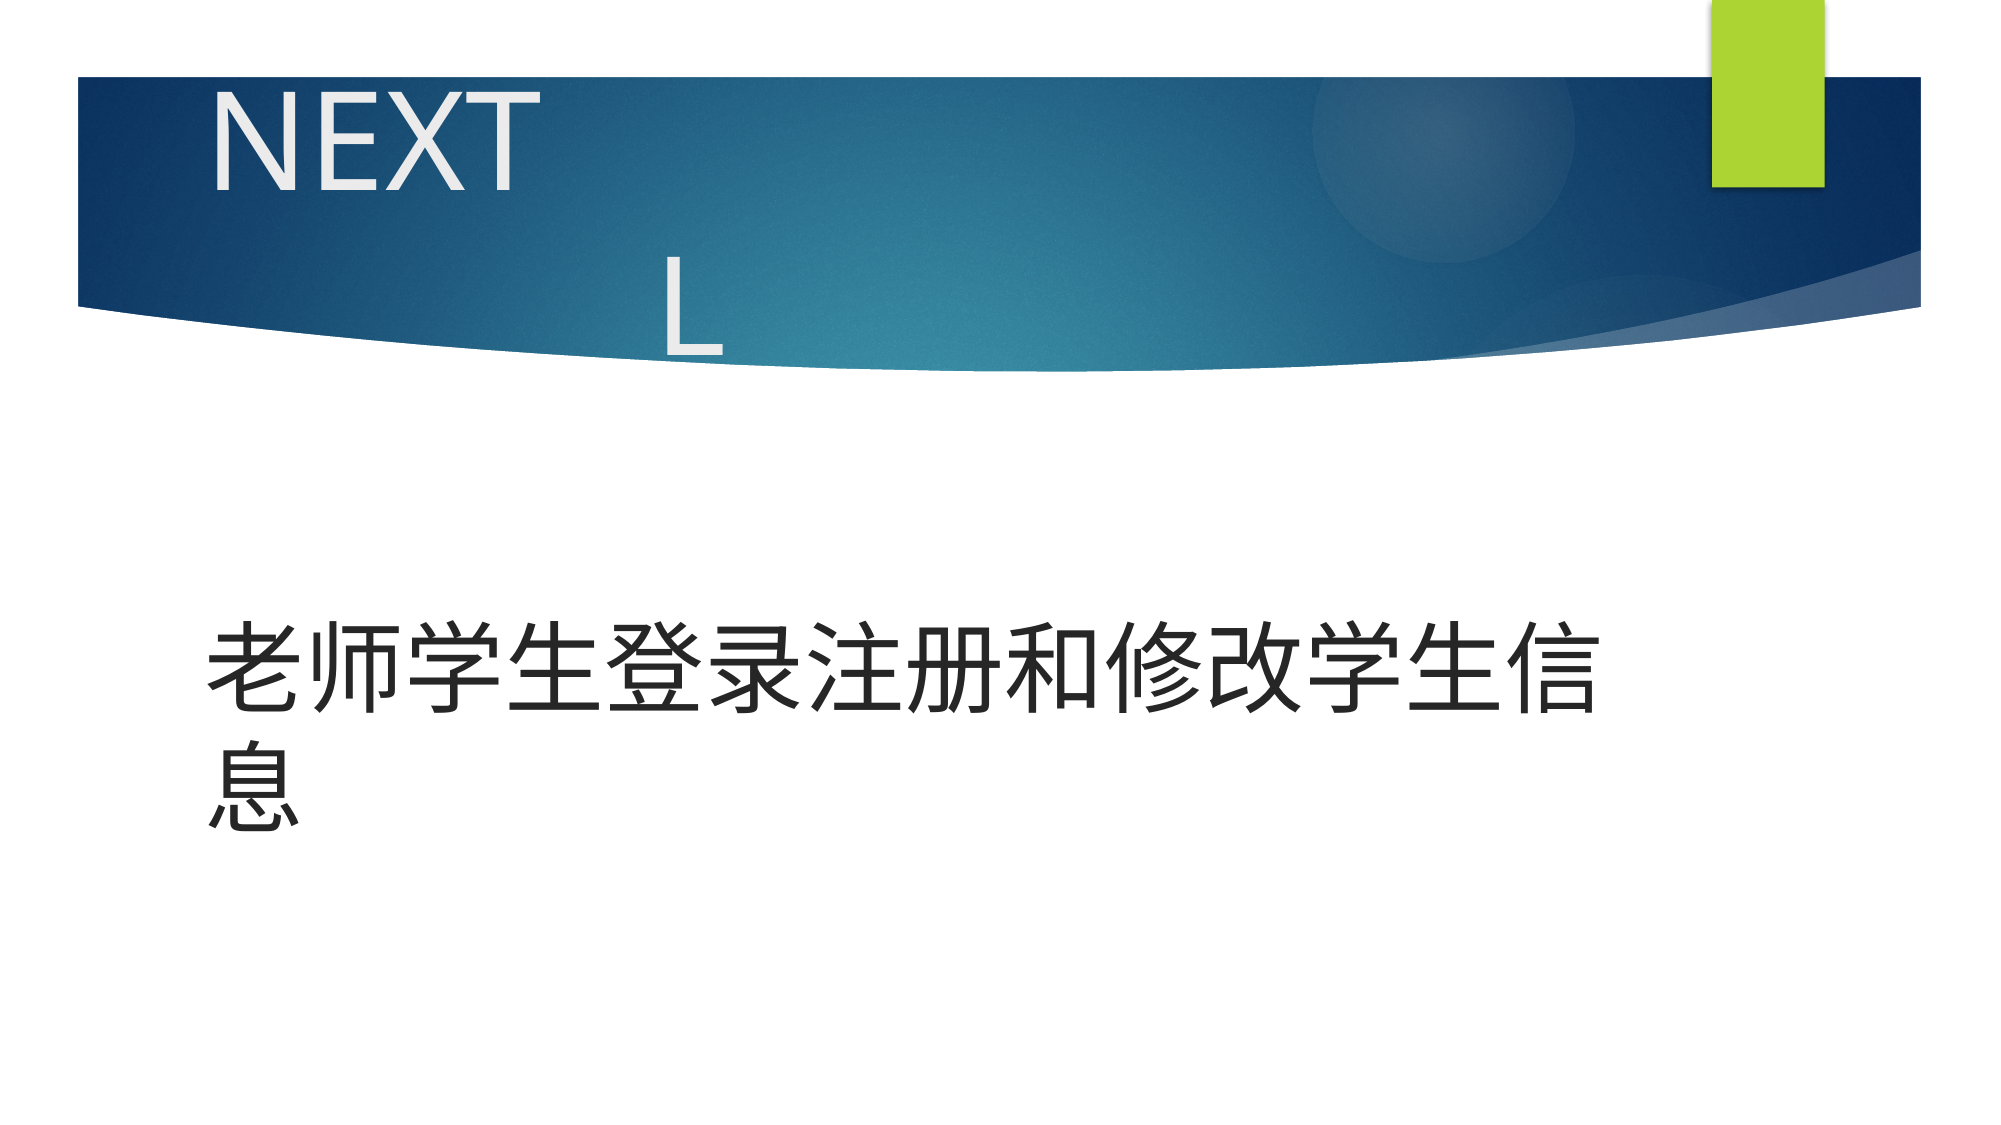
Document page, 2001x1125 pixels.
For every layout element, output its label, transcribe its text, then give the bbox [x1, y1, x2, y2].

title NEXT L [189, 159, 1627, 276]
list 老师学生登录注册和修改学生信息 [189, 427, 1627, 988]
